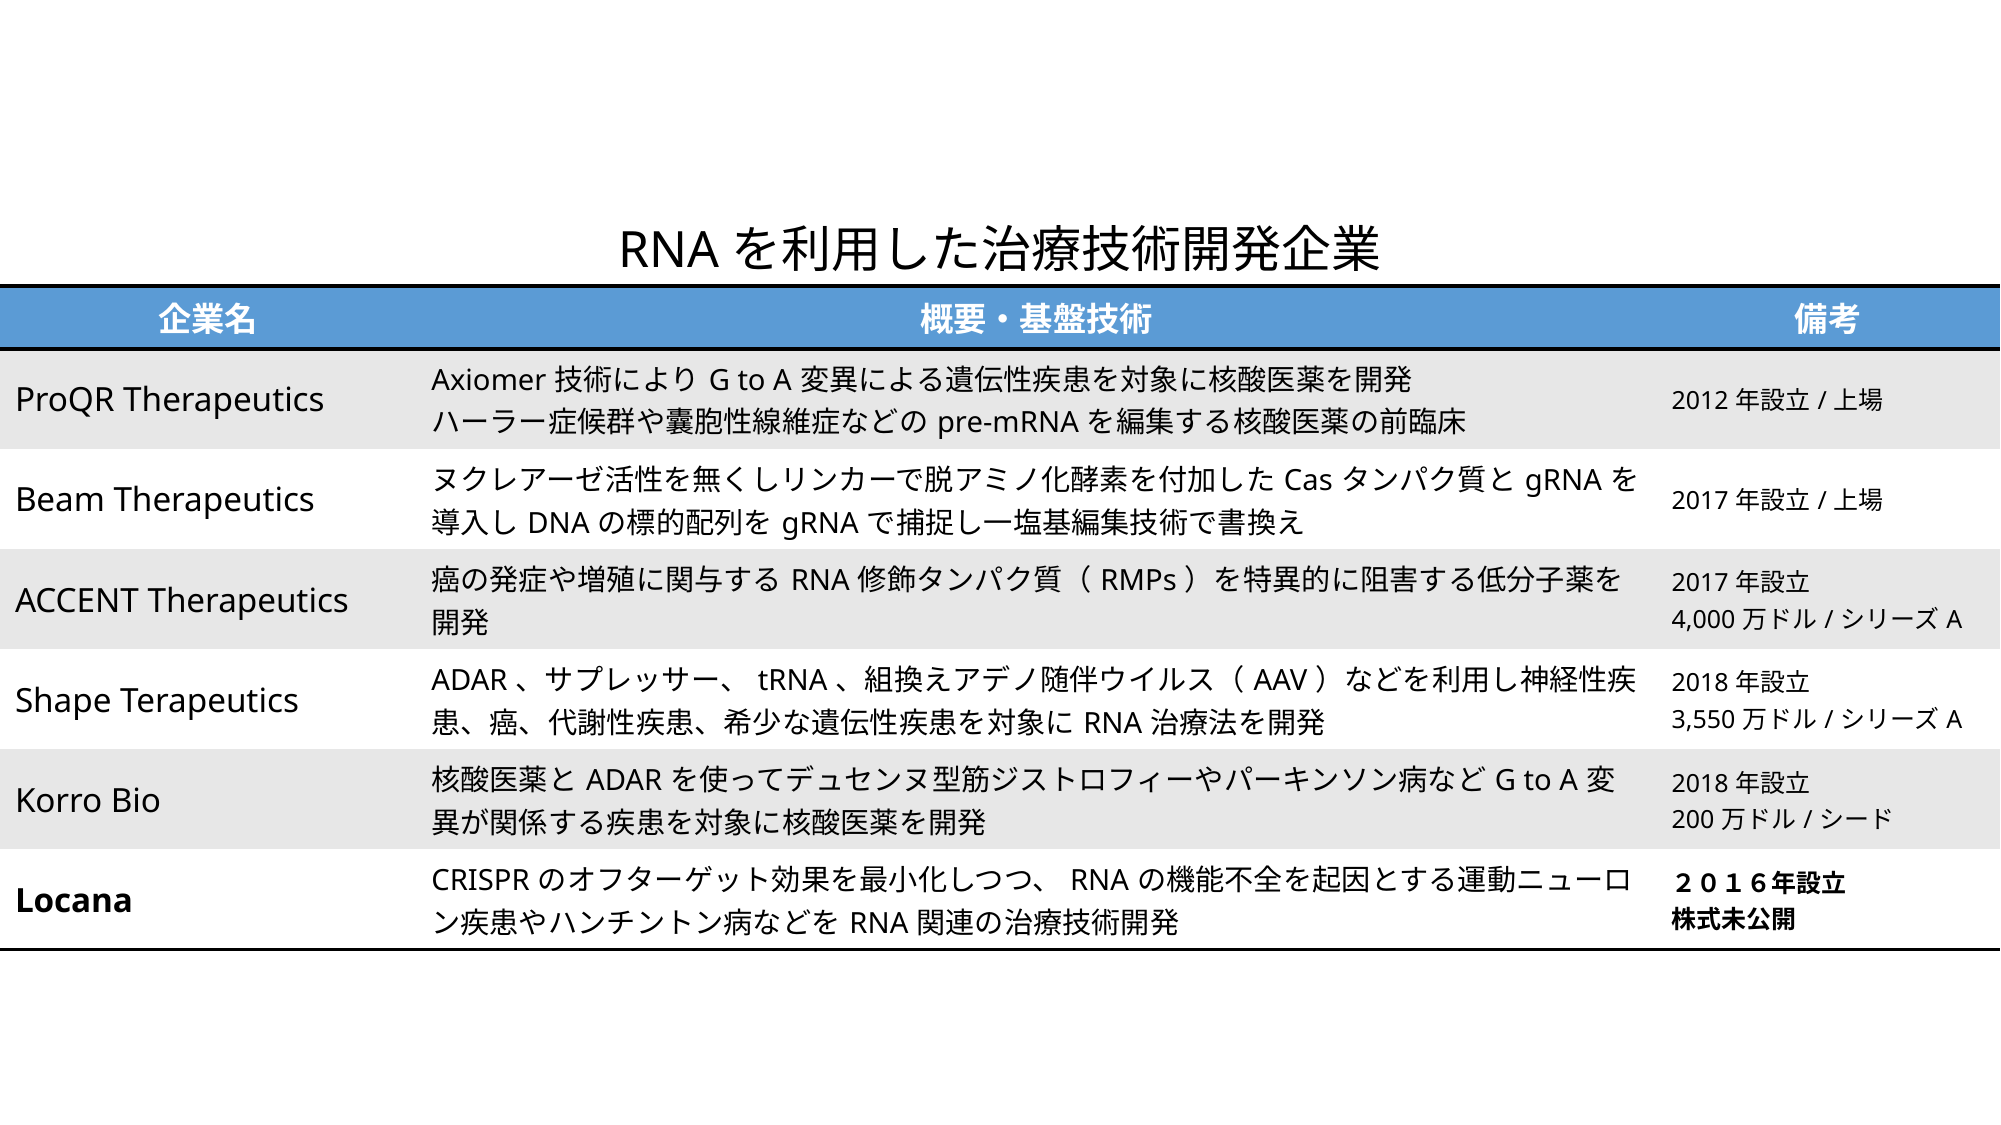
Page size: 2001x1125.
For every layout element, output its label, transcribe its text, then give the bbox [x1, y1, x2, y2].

table_cell Korro Bio [0, 749, 416, 849]
table_cell Axiomer技術によりG to A変異による遺伝性疾患を対象に核酸医薬を開発 ハーラー症候群や囊胞性線維症などのpre-mRNAを編集する核酸医薬の前臨床 [416, 351, 1657, 449]
table_cell 2017年設立 4,000万ドル/シリーズA [1657, 549, 2000, 649]
table_cell 癌の発症や増殖に関与するRNA修飾タンパク質（RMPs）を特異的に阻害する低分子薬を開発 [416, 549, 1657, 649]
table_cell Shape Terapeutics [0, 649, 416, 749]
table_cell 2018年設立 3,550万ドル/シリーズA [1657, 649, 2000, 749]
table_cell 2017年設立/上場 [1657, 449, 2000, 549]
table_cell ACCENT Therapeutics [0, 549, 416, 649]
table_cell CRISPRのオフターゲット効果を最小化しつつ、RNAの機能不全を起因とする運動ニューロン疾患やハンチントン病などをRNA関連の治療技術開発 [416, 849, 1657, 948]
table_cell ProQR Therapeutics [0, 351, 416, 449]
table_cell 2018年設立 200万ドル/シード [1657, 749, 2000, 849]
table_header 企業名 [0, 288, 416, 347]
table_header 概要・基盤技術 [416, 288, 1657, 347]
table_cell ヌクレアーゼ活性を無くしリンカーで脱アミノ化酵素を付加したCasタンパク質とgRNAを導入しDNAの標的配列をgRNAで捕捉し一塩基編集技術で書換え [416, 449, 1657, 549]
table_cell ２０１６年設立 株式未公開 [1657, 849, 2000, 948]
table_header 備考 [1657, 288, 2000, 347]
table_cell 2012年設立/上場 [1657, 351, 2000, 449]
table_cell Locana [0, 849, 416, 948]
table_cell 核酸医薬とADARを使ってデュセンヌ型筋ジストロフィーやパーキンソン病などG to A変異が関係する疾患を対象に核酸医薬を開発 [416, 749, 1657, 849]
text_box RNAを利用した治療技術開発企業 [507, 209, 1493, 285]
table_cell ADAR、サプレッサー、tRNA、組換えアデノ随伴ウイルス（AAV）などを利用し神経性疾患、癌、代謝性疾患、希少な遺伝性疾患を対象にRNA治療法を開発 [416, 649, 1657, 749]
table_cell Beam Therapeutics [0, 449, 416, 549]
